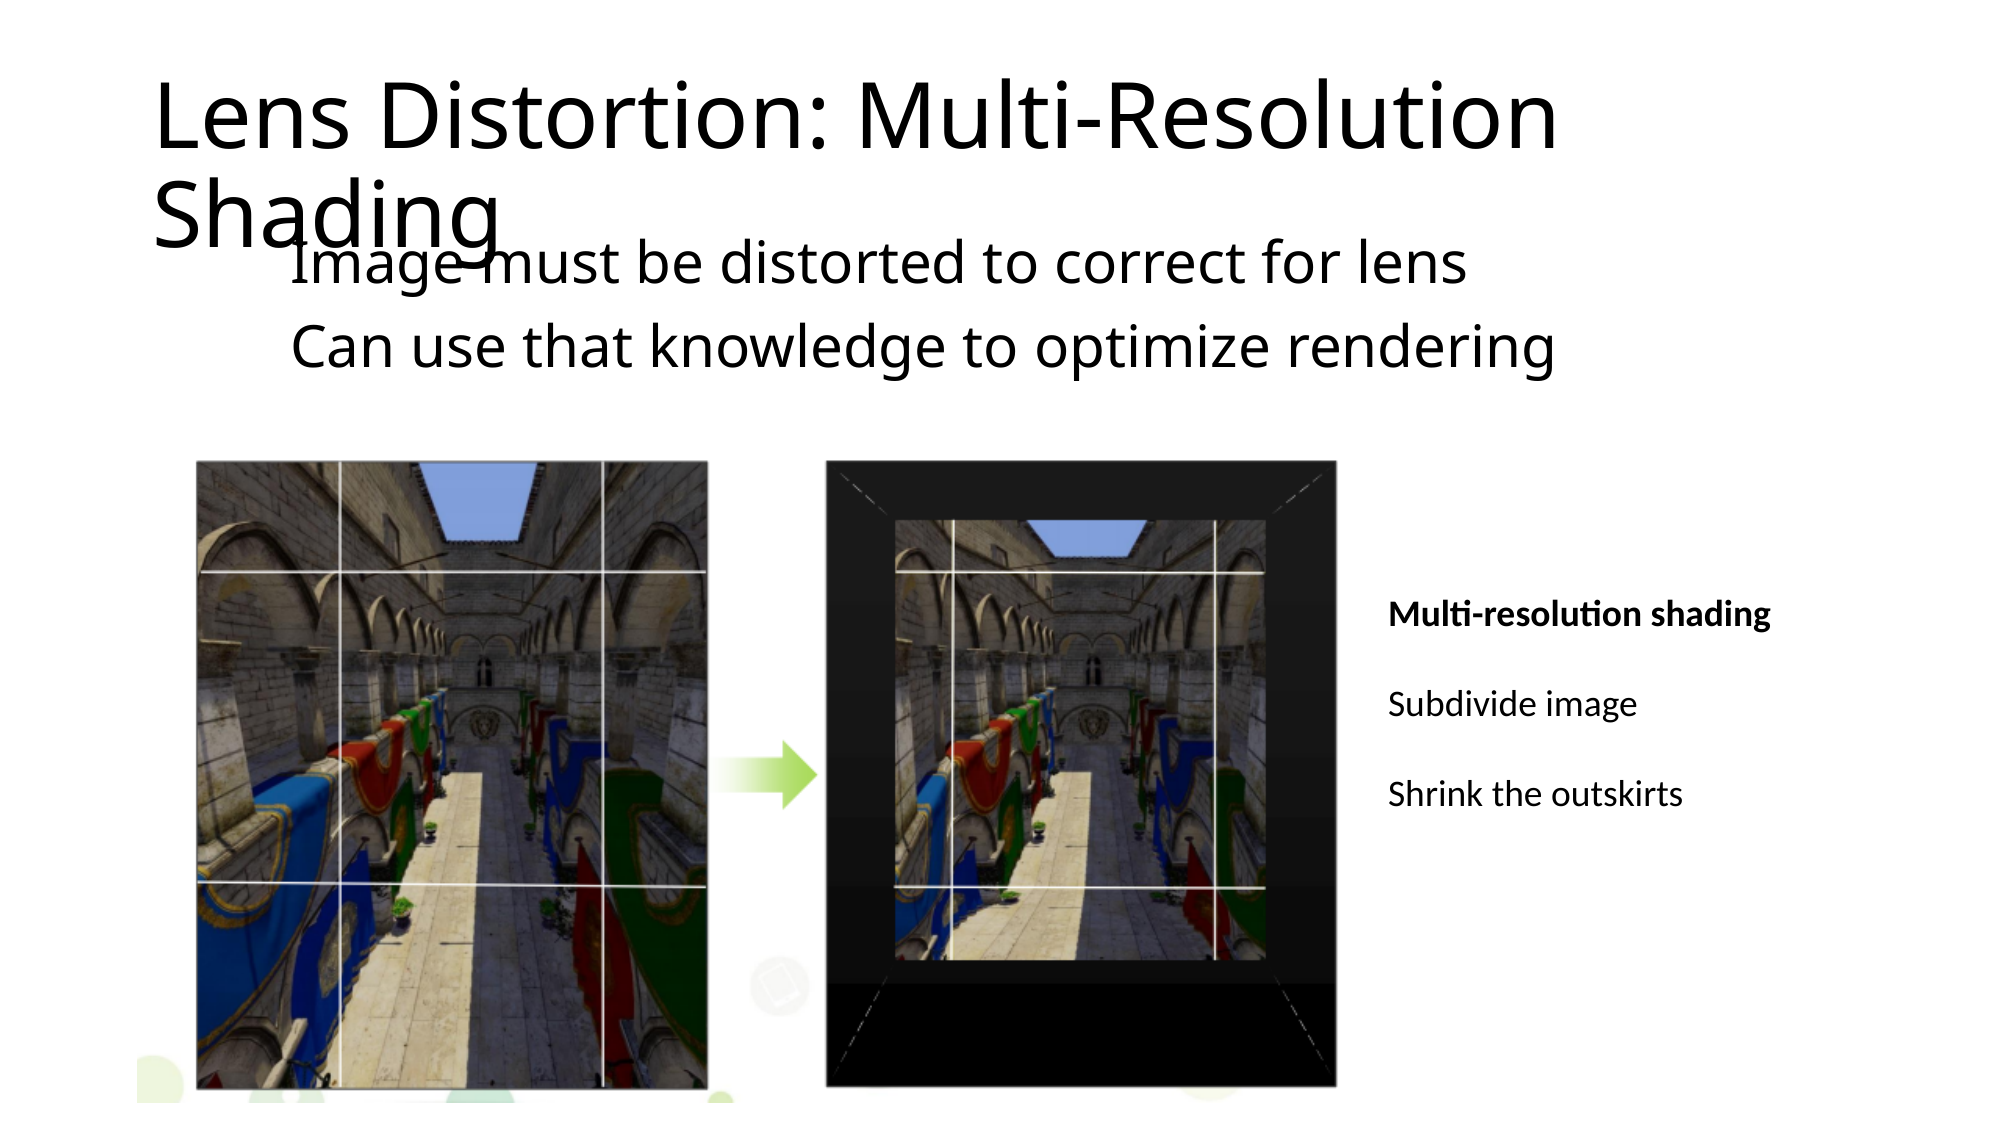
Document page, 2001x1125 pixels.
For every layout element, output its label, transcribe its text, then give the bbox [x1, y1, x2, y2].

text_box Multi-resolution shading Subdivide image Shrink the outskirts [1374, 581, 1796, 821]
title Lens Distortion: Multi-Resolution Shading [137, 59, 1863, 278]
list Image must be distorted to correct for lens Can use that knowledge to optimize rendering [275, 225, 2000, 423]
picture [137, 442, 1374, 1103]
